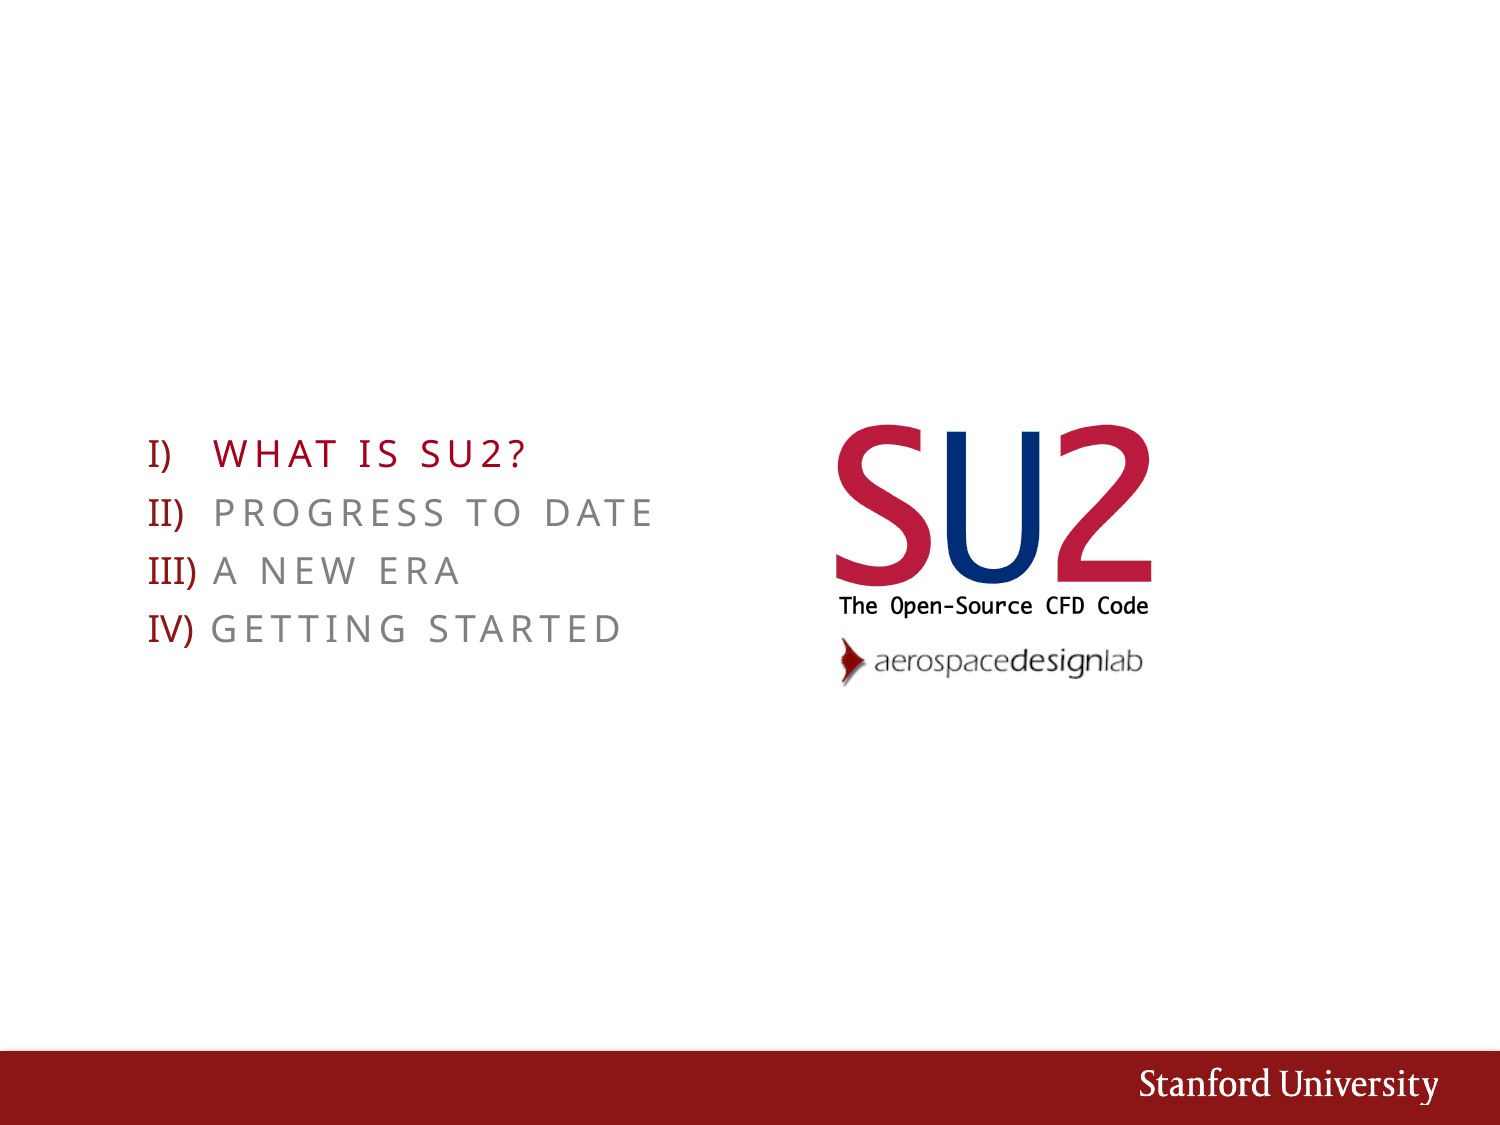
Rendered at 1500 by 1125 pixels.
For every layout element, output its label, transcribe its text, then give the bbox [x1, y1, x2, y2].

picture [830, 419, 1162, 621]
list What is SU2? Progress to date A new era getting started [147, 419, 748, 688]
picture [836, 636, 1147, 688]
